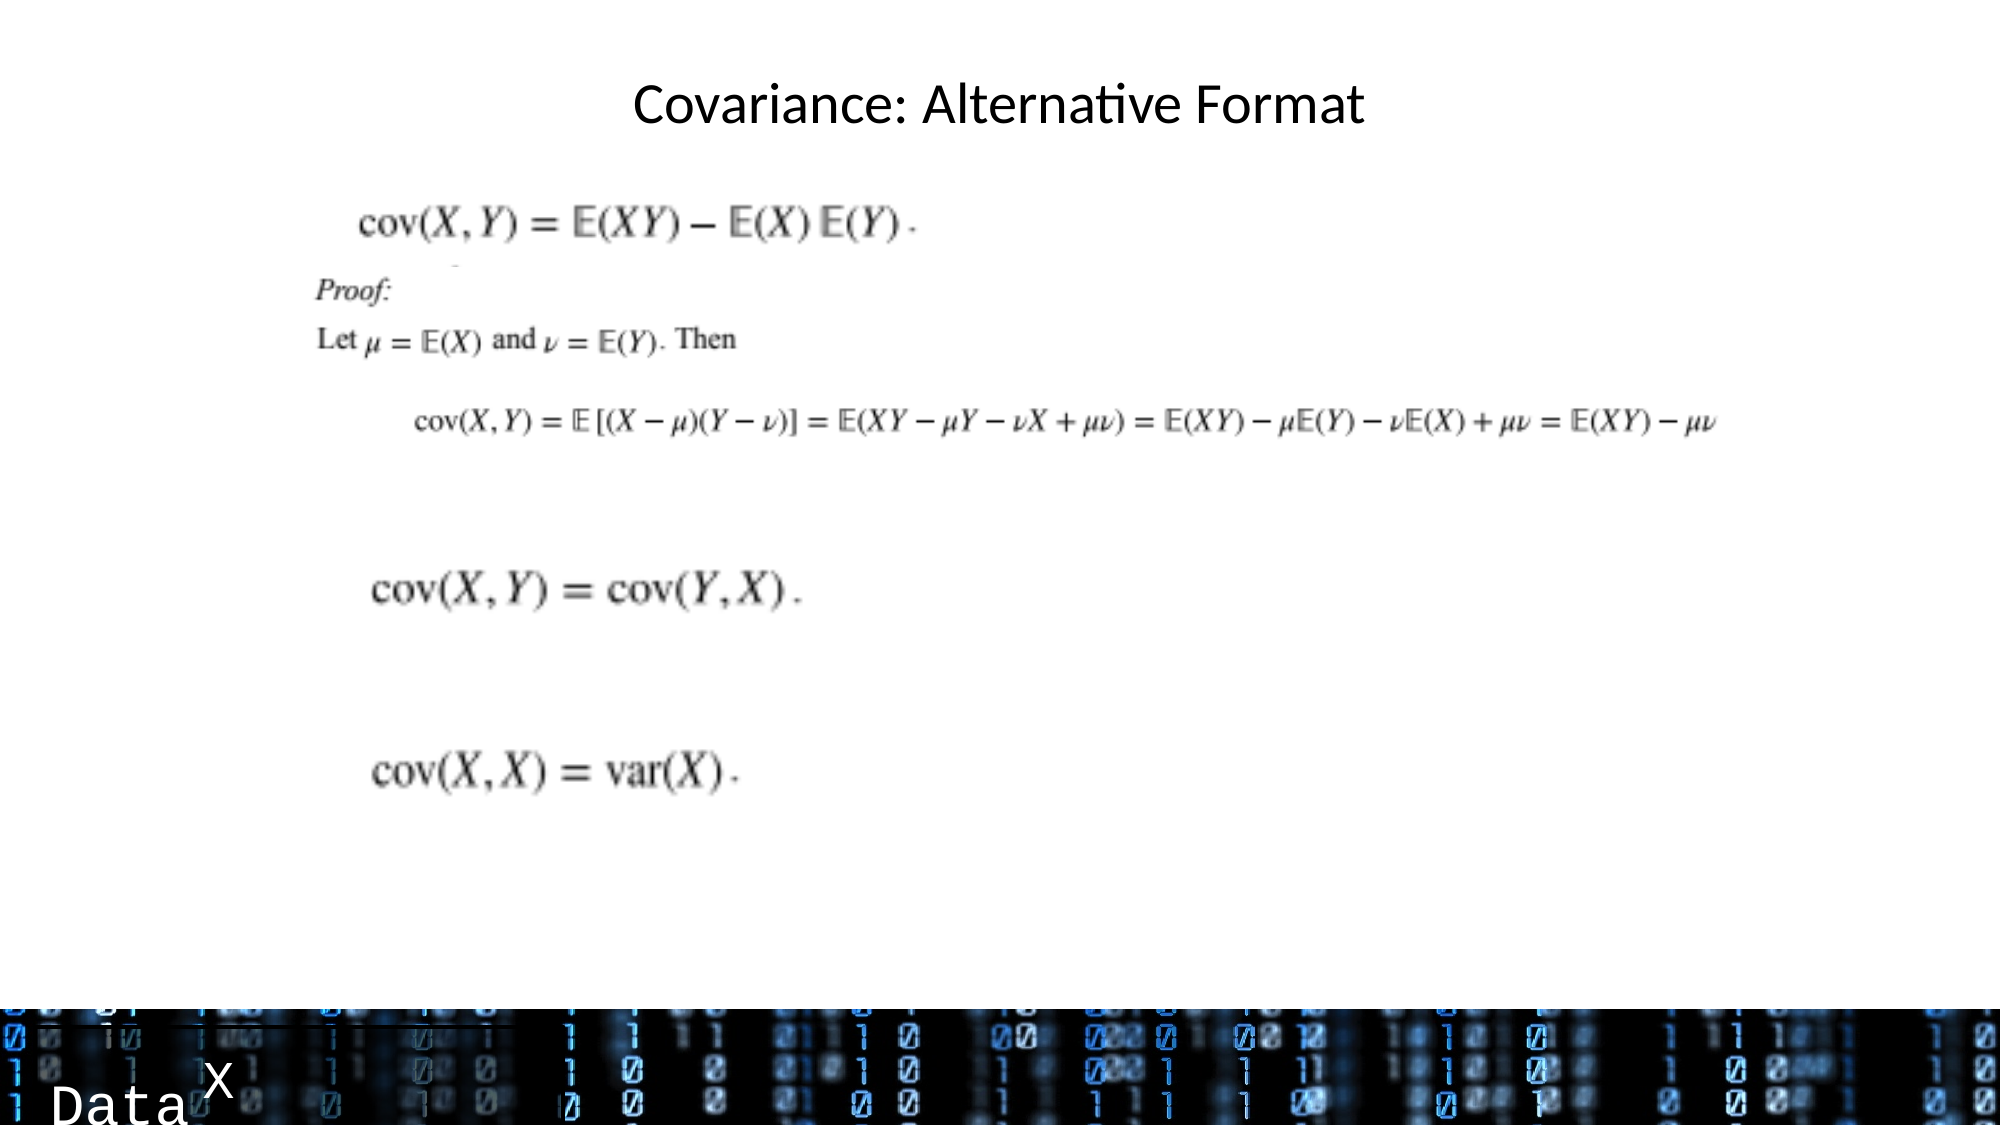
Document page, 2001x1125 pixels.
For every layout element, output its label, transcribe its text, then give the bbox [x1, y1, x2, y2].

picture [172, 1120, 180, 1125]
picture [370, 748, 761, 801]
picture [93, 1110, 107, 1122]
picture [37, 1029, 561, 1125]
picture [370, 567, 814, 620]
title Covariance: Alternative Format [99, 45, 1900, 155]
picture [163, 1110, 177, 1122]
picture [0, 1009, 2000, 1125]
picture [308, 194, 1735, 447]
picture [59, 1091, 76, 1121]
picture [102, 1120, 110, 1125]
